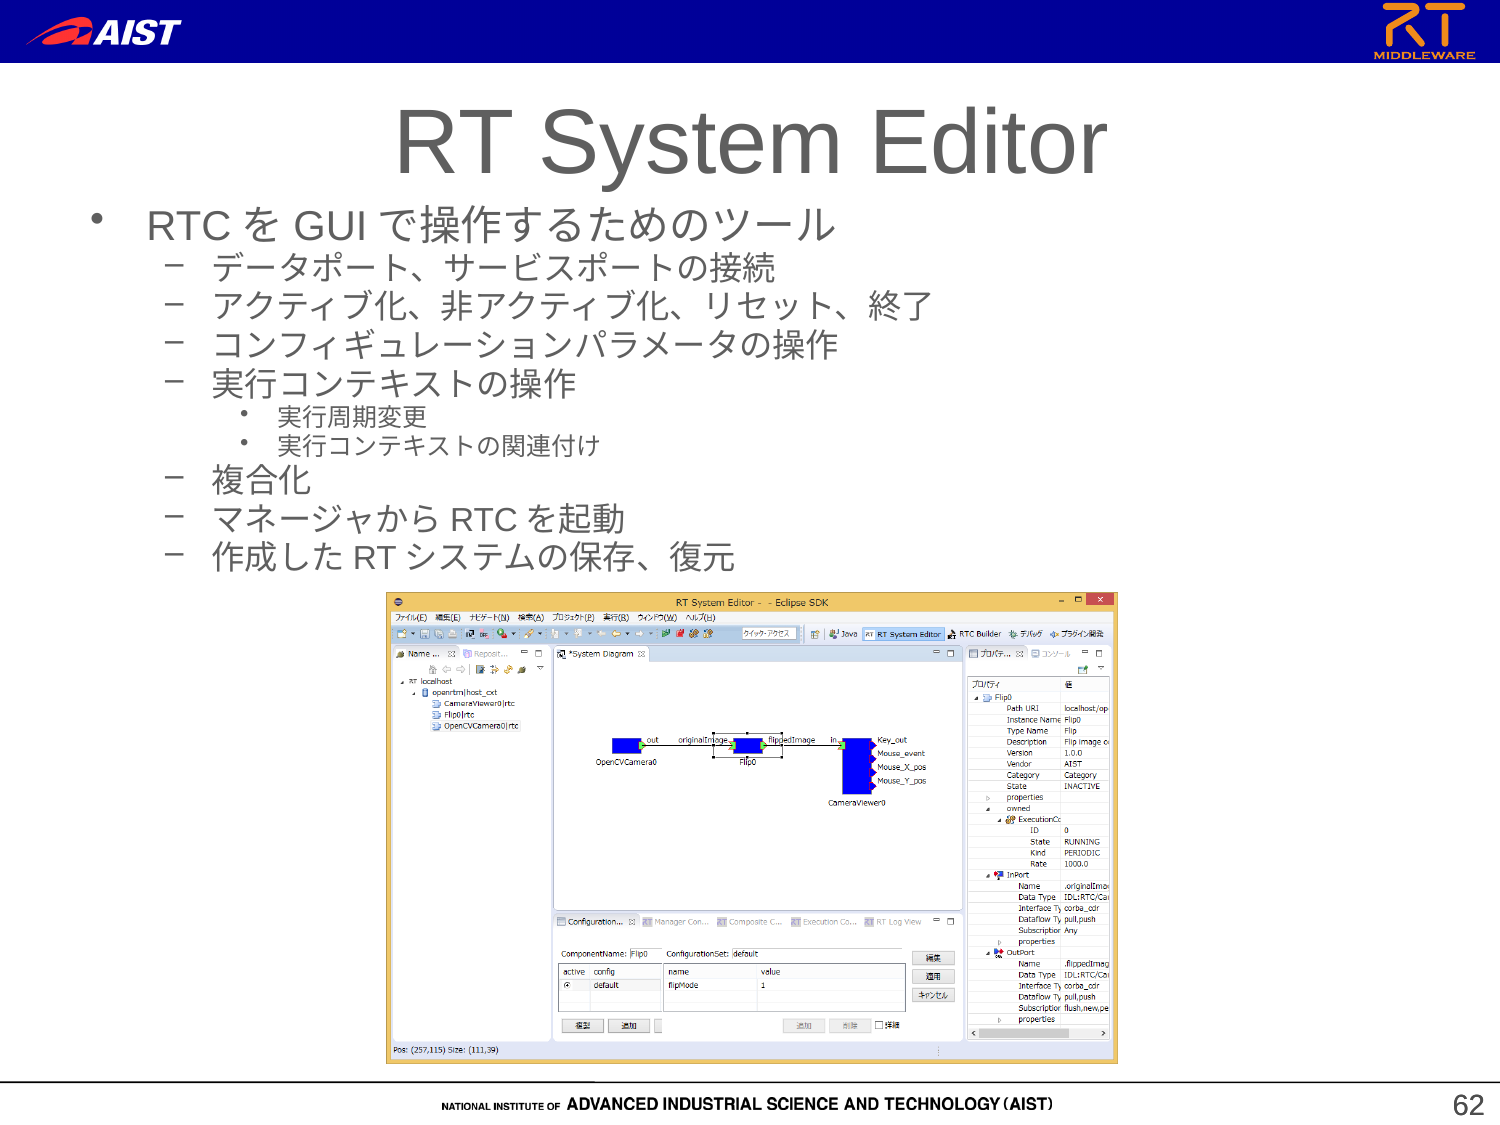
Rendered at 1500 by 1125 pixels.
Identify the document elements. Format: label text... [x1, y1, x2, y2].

picture [385, 591, 1118, 1064]
text_box 62 [1149, 1078, 1500, 1125]
title RT System Editor [29, 66, 1474, 208]
picture [442, 1097, 1052, 1110]
list RTCをGUIで操作するためのツール データポート、サービスポートの接続 アクティブ化、非アクティブ化、リセット、終了 コンフィギュレーションパラメータの操作 実行コンテキストの操作 実行周期変更 実行コンテキストの関連付け 複合化 マネージャからRTCを起動 作成したRTシステムの保存、復元 [75, 208, 1374, 578]
picture [0, 0, 1500, 63]
